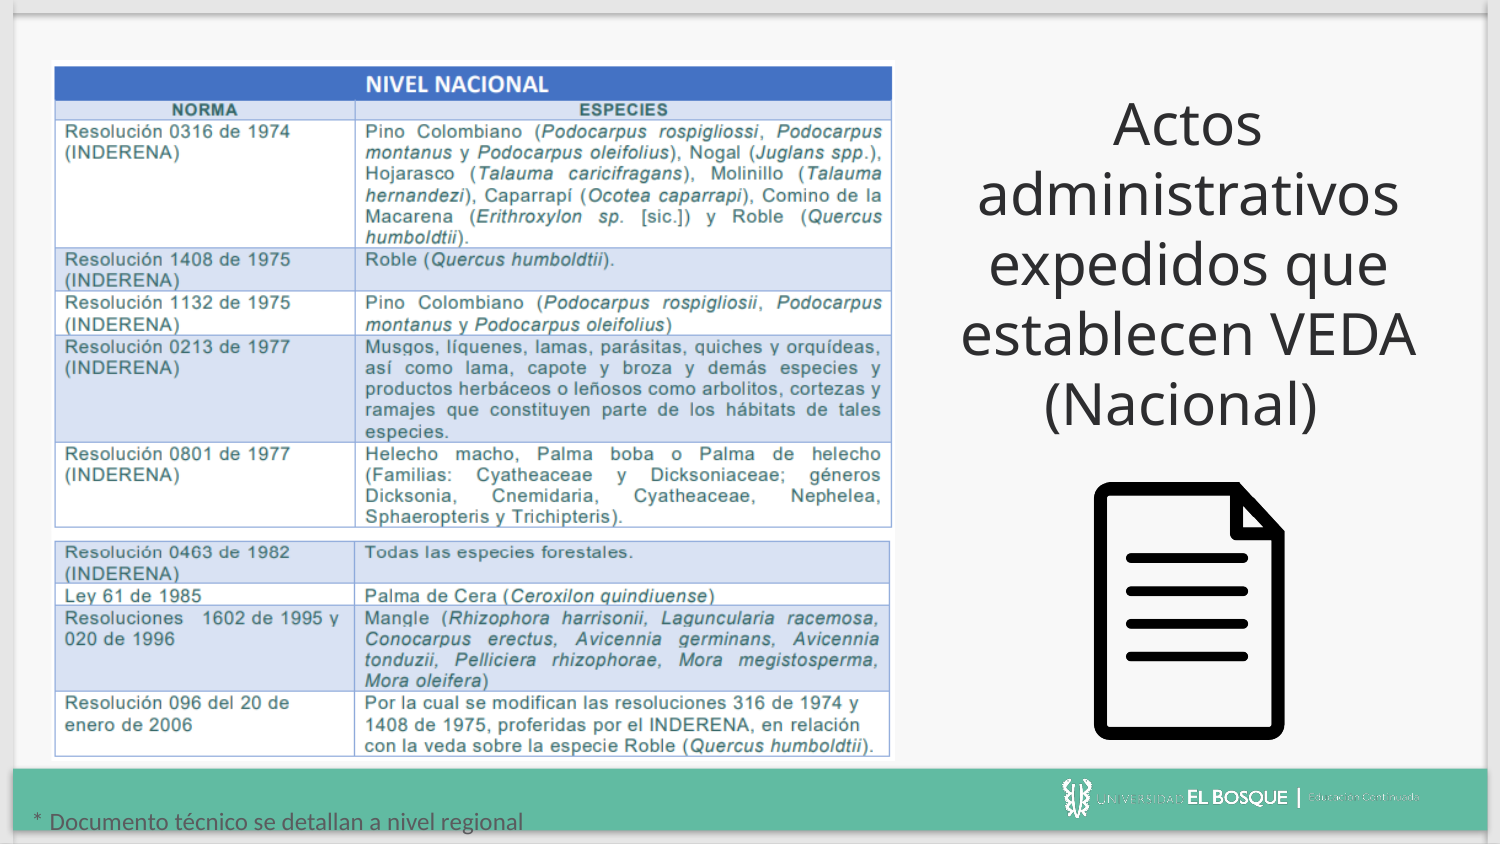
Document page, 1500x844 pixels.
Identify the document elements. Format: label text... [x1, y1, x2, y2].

picture [1055, 769, 1425, 827]
picture [51, 60, 896, 761]
text_box Actos administrativos expedidos que establecen VEDA (Nacional) [921, 80, 1456, 445]
text_box * Documento técnico se detallan a nivel regional [16, 798, 587, 843]
picture [1059, 482, 1318, 741]
